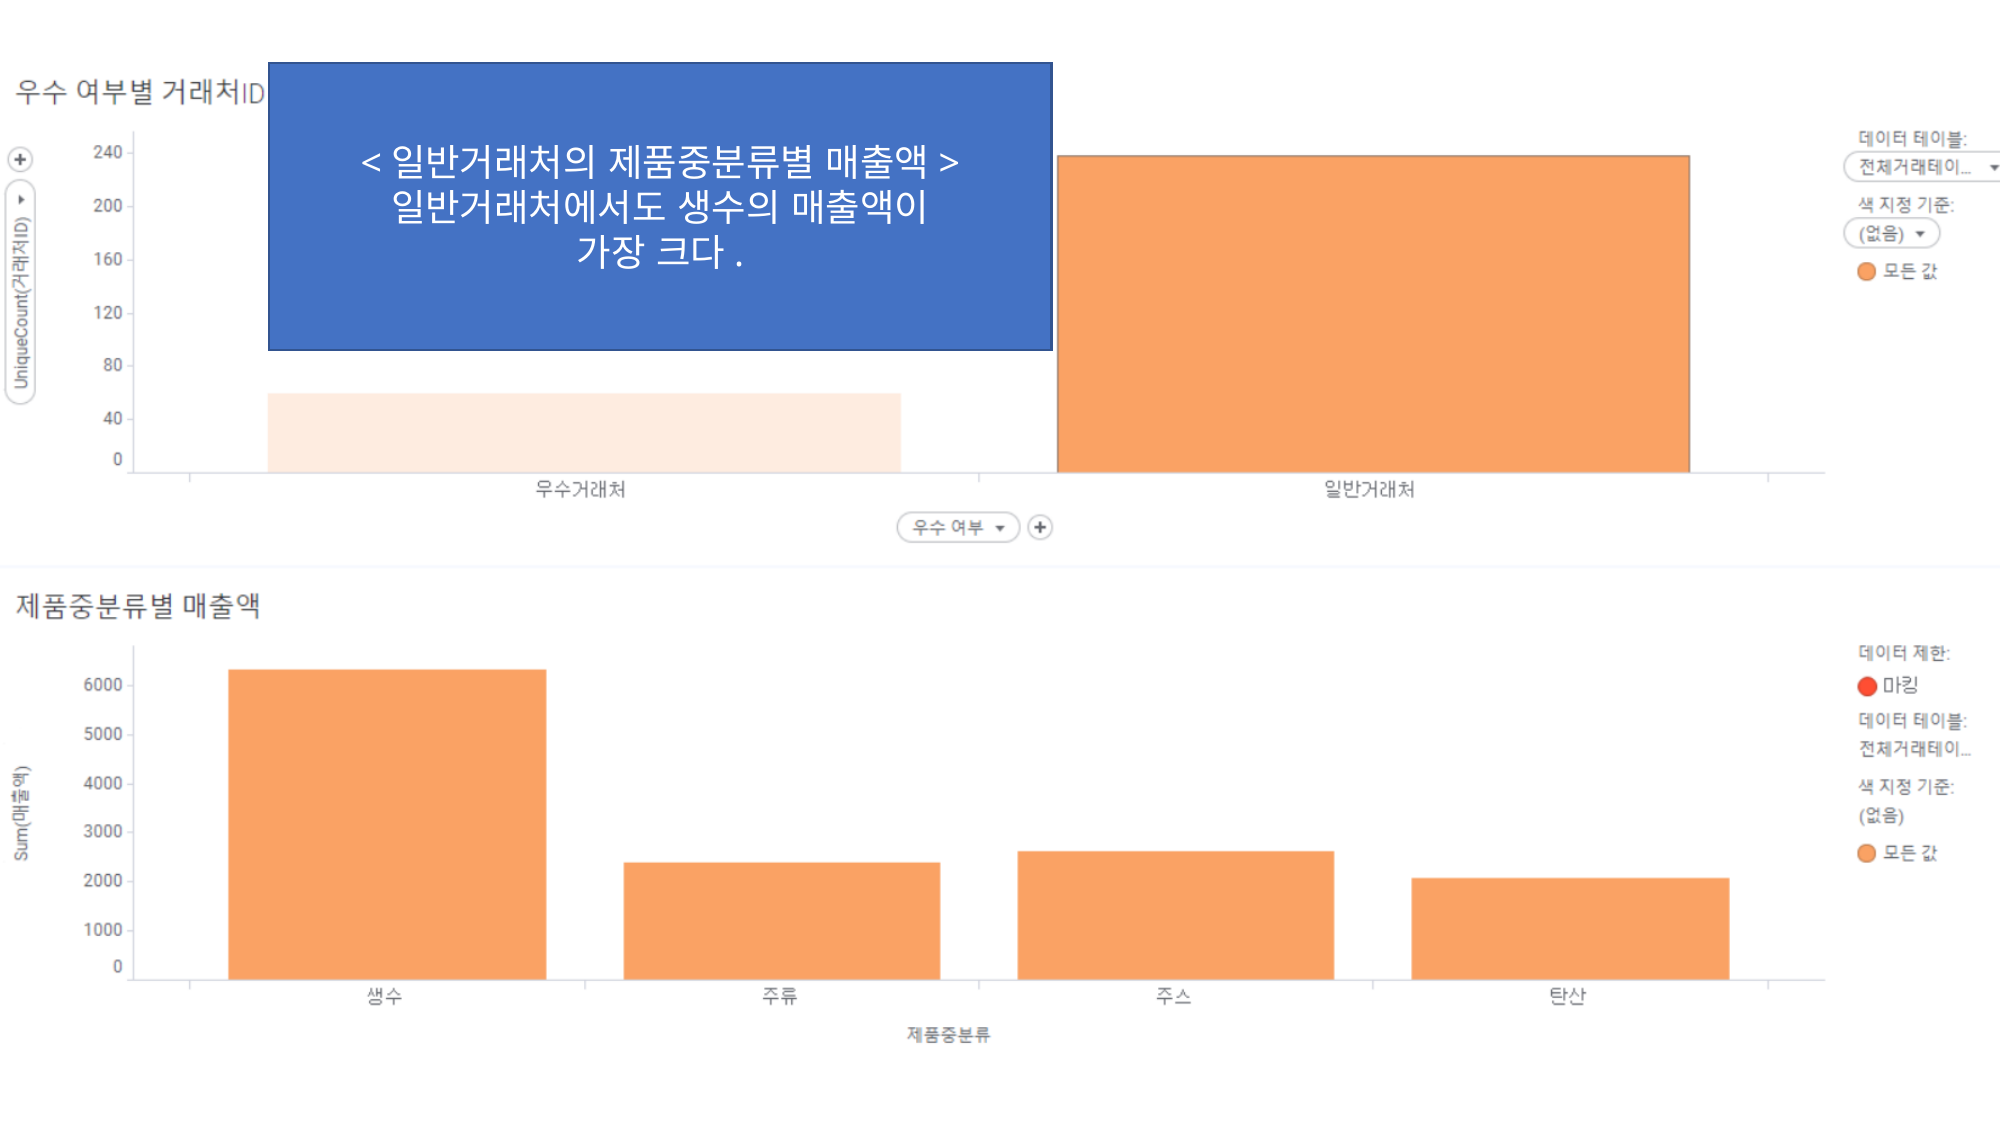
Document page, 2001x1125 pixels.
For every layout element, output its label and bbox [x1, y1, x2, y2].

picture [0, 64, 2000, 1061]
